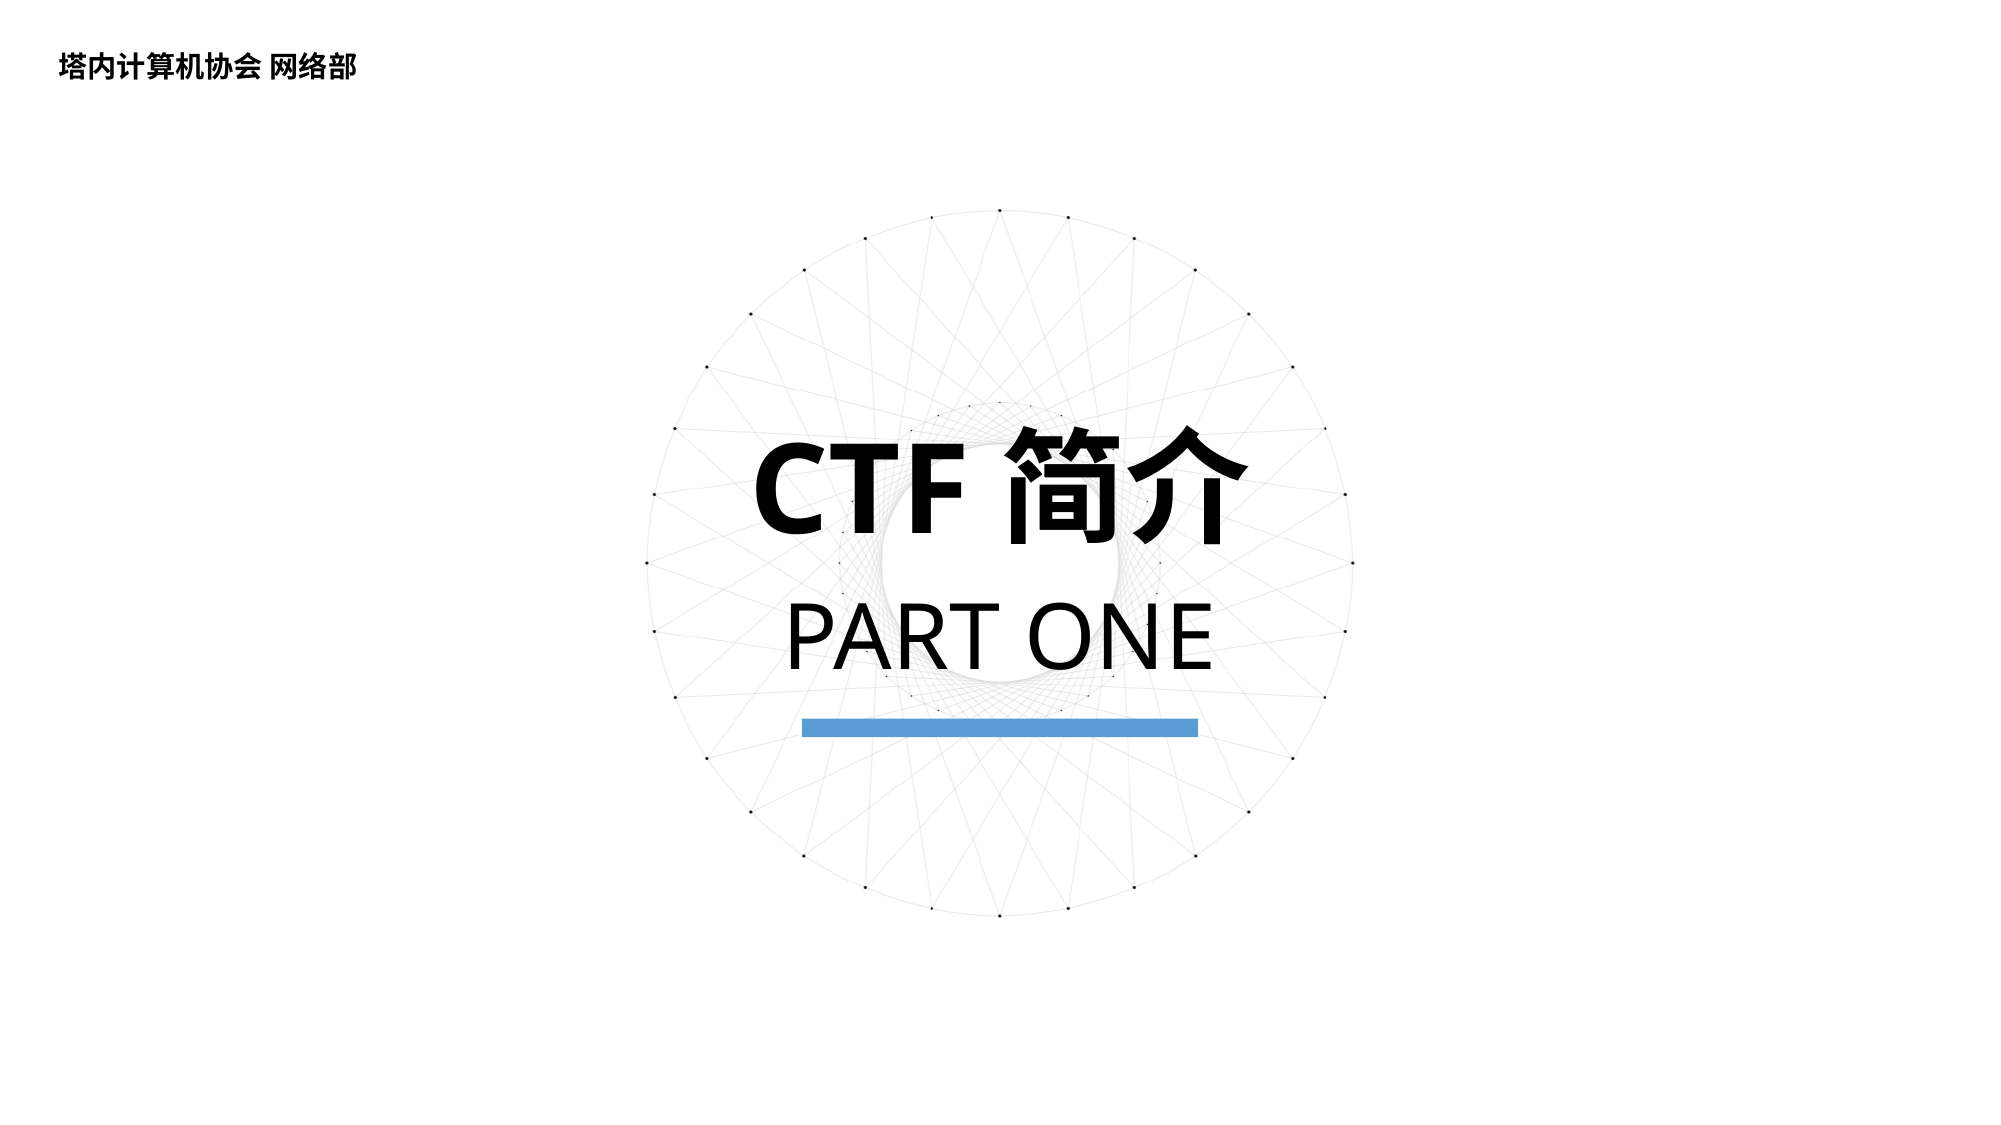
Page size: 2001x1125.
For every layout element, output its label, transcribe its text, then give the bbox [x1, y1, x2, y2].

list 塔内计算机协会 网络部 [42, 35, 586, 101]
list CTF简介 [381, 404, 1619, 581]
picture [663, 699, 1348, 932]
list PART ONE [381, 581, 1619, 699]
text_box [801, 718, 1199, 738]
picture [672, 193, 1339, 404]
